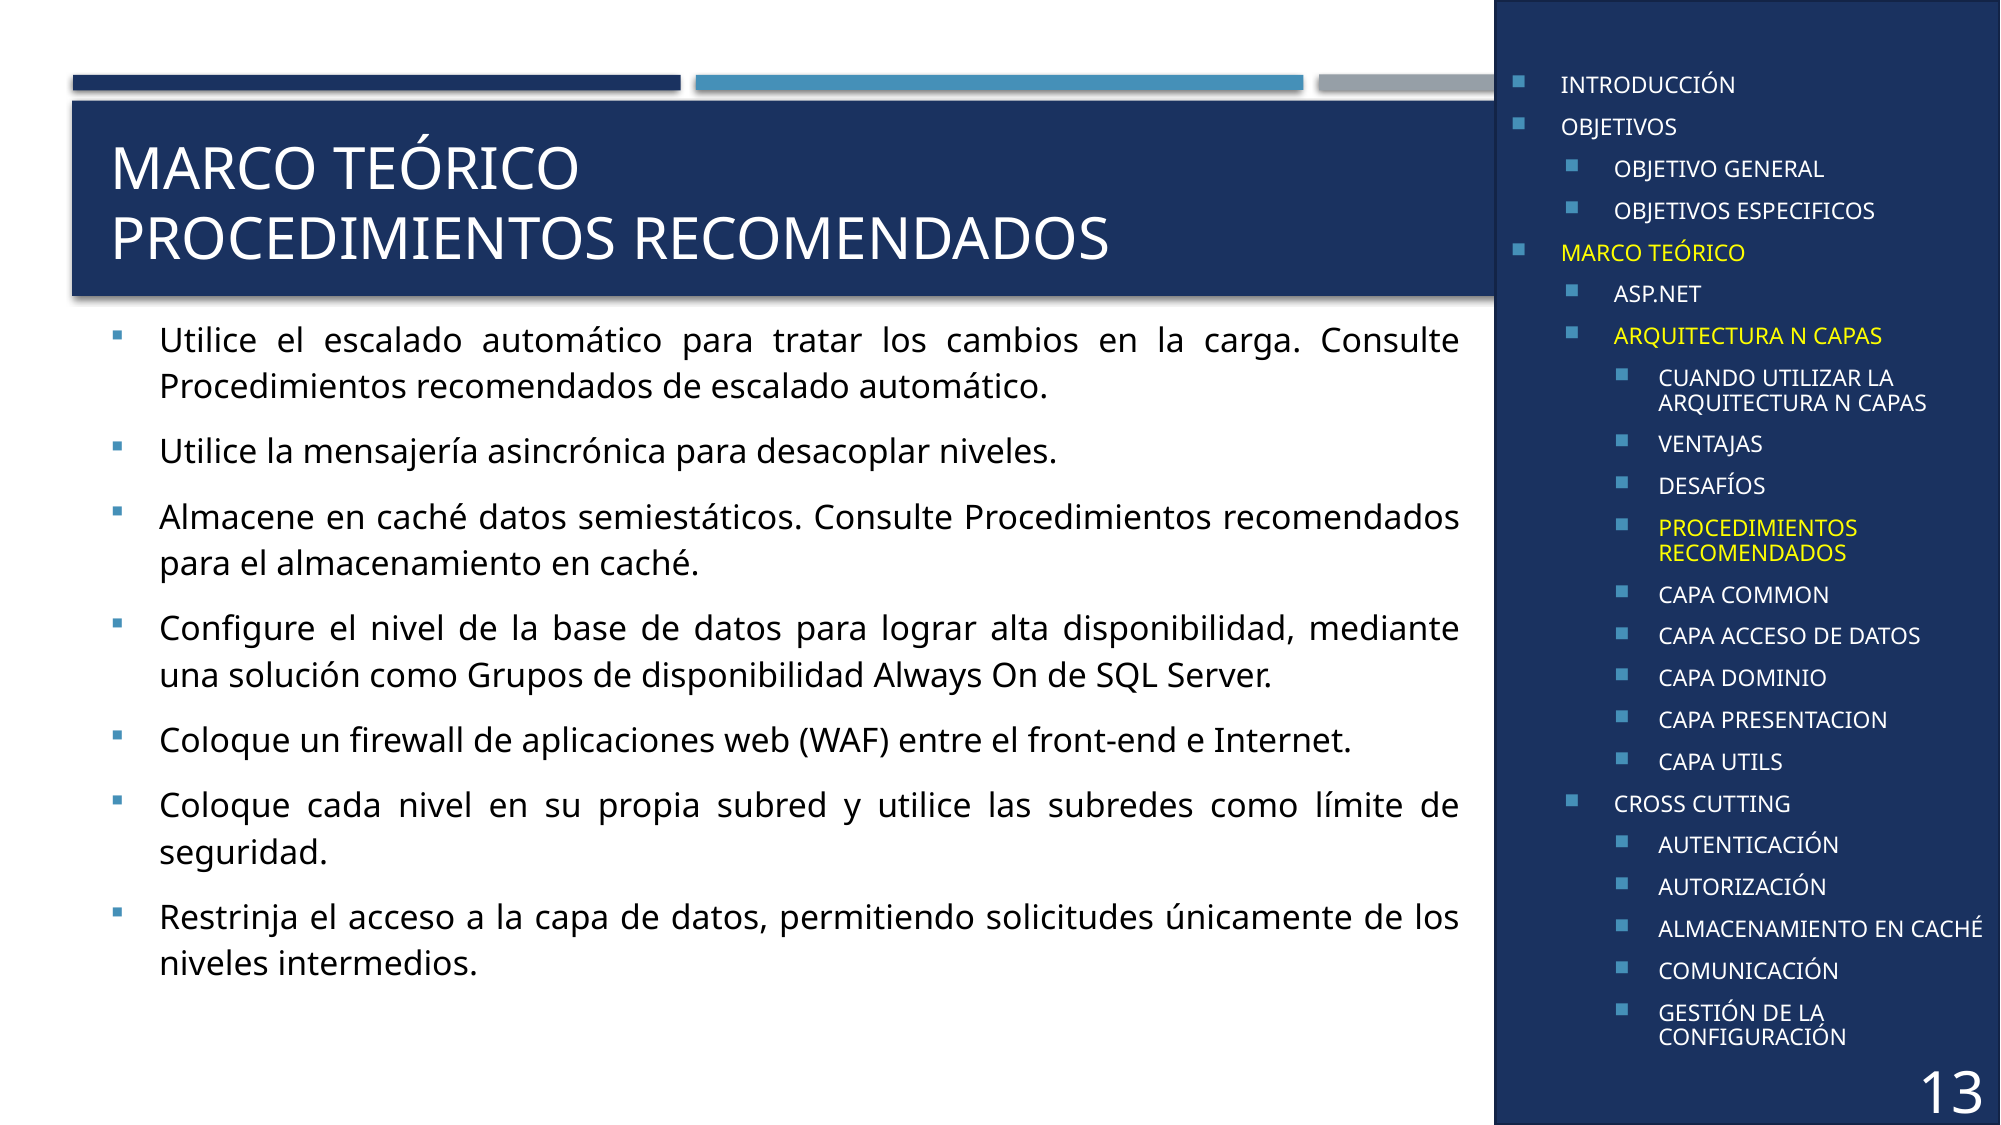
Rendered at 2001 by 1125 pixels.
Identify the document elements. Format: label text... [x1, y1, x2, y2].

text_box 13 [1827, 1065, 2000, 1125]
list Utilice el escalado automático para tratar los cambios en la carga. Consulte Procedimientos recomendados de escalado automático. Utilice la mensajería asincrónica para desacoplar niveles. Almacene en caché datos semiestáticos. Consulte Procedimientos recomendados para el almacenamiento en caché. Configure el nivel de la base de datos para lograr alta disponibilidad, mediante una solución como Grupos de disponibilidad Always On de SQL Server. Coloque un firewall de aplicaciones web (WAF) entre el front-end e Internet. Coloque cada nivel en su propia subred y utilice las subredes como límite de seguridad. Restrinja el acceso a la capa de datos, permitiendo solicitudes únicamente de los niveles intermedios. [95, 299, 1476, 996]
title MARCO TEÓRICO PROCEDIMIENTOS RECOMENDADOS [95, 112, 1494, 279]
text_box INTRODUCCIÓN OBJETIVOS OBJETIVO GENERAL OBJETIVOS ESPECIFICOS MARCO TEÓRICO ASP.NET ARQUITECTURA N CAPAS CUANDO UTILIZAR LA ARQUITECTURA N CAPAS VENTAJAS DESAFÍOS PROCEDIMIENTOS RECOMENDADOS CAPA COMMON CAPA ACCESO DE DATOS CAPA DOMINIO CAPA PRESENTACION CAPA UTILS CROSS CUTTING AUTENTICACIÓN AUTORIZACIÓN ALMACENAMIENTO EN CACHÉ COMUNICACIÓN GESTIÓN DE LA CONFIGURACIÓN [1494, 0, 2000, 1125]
